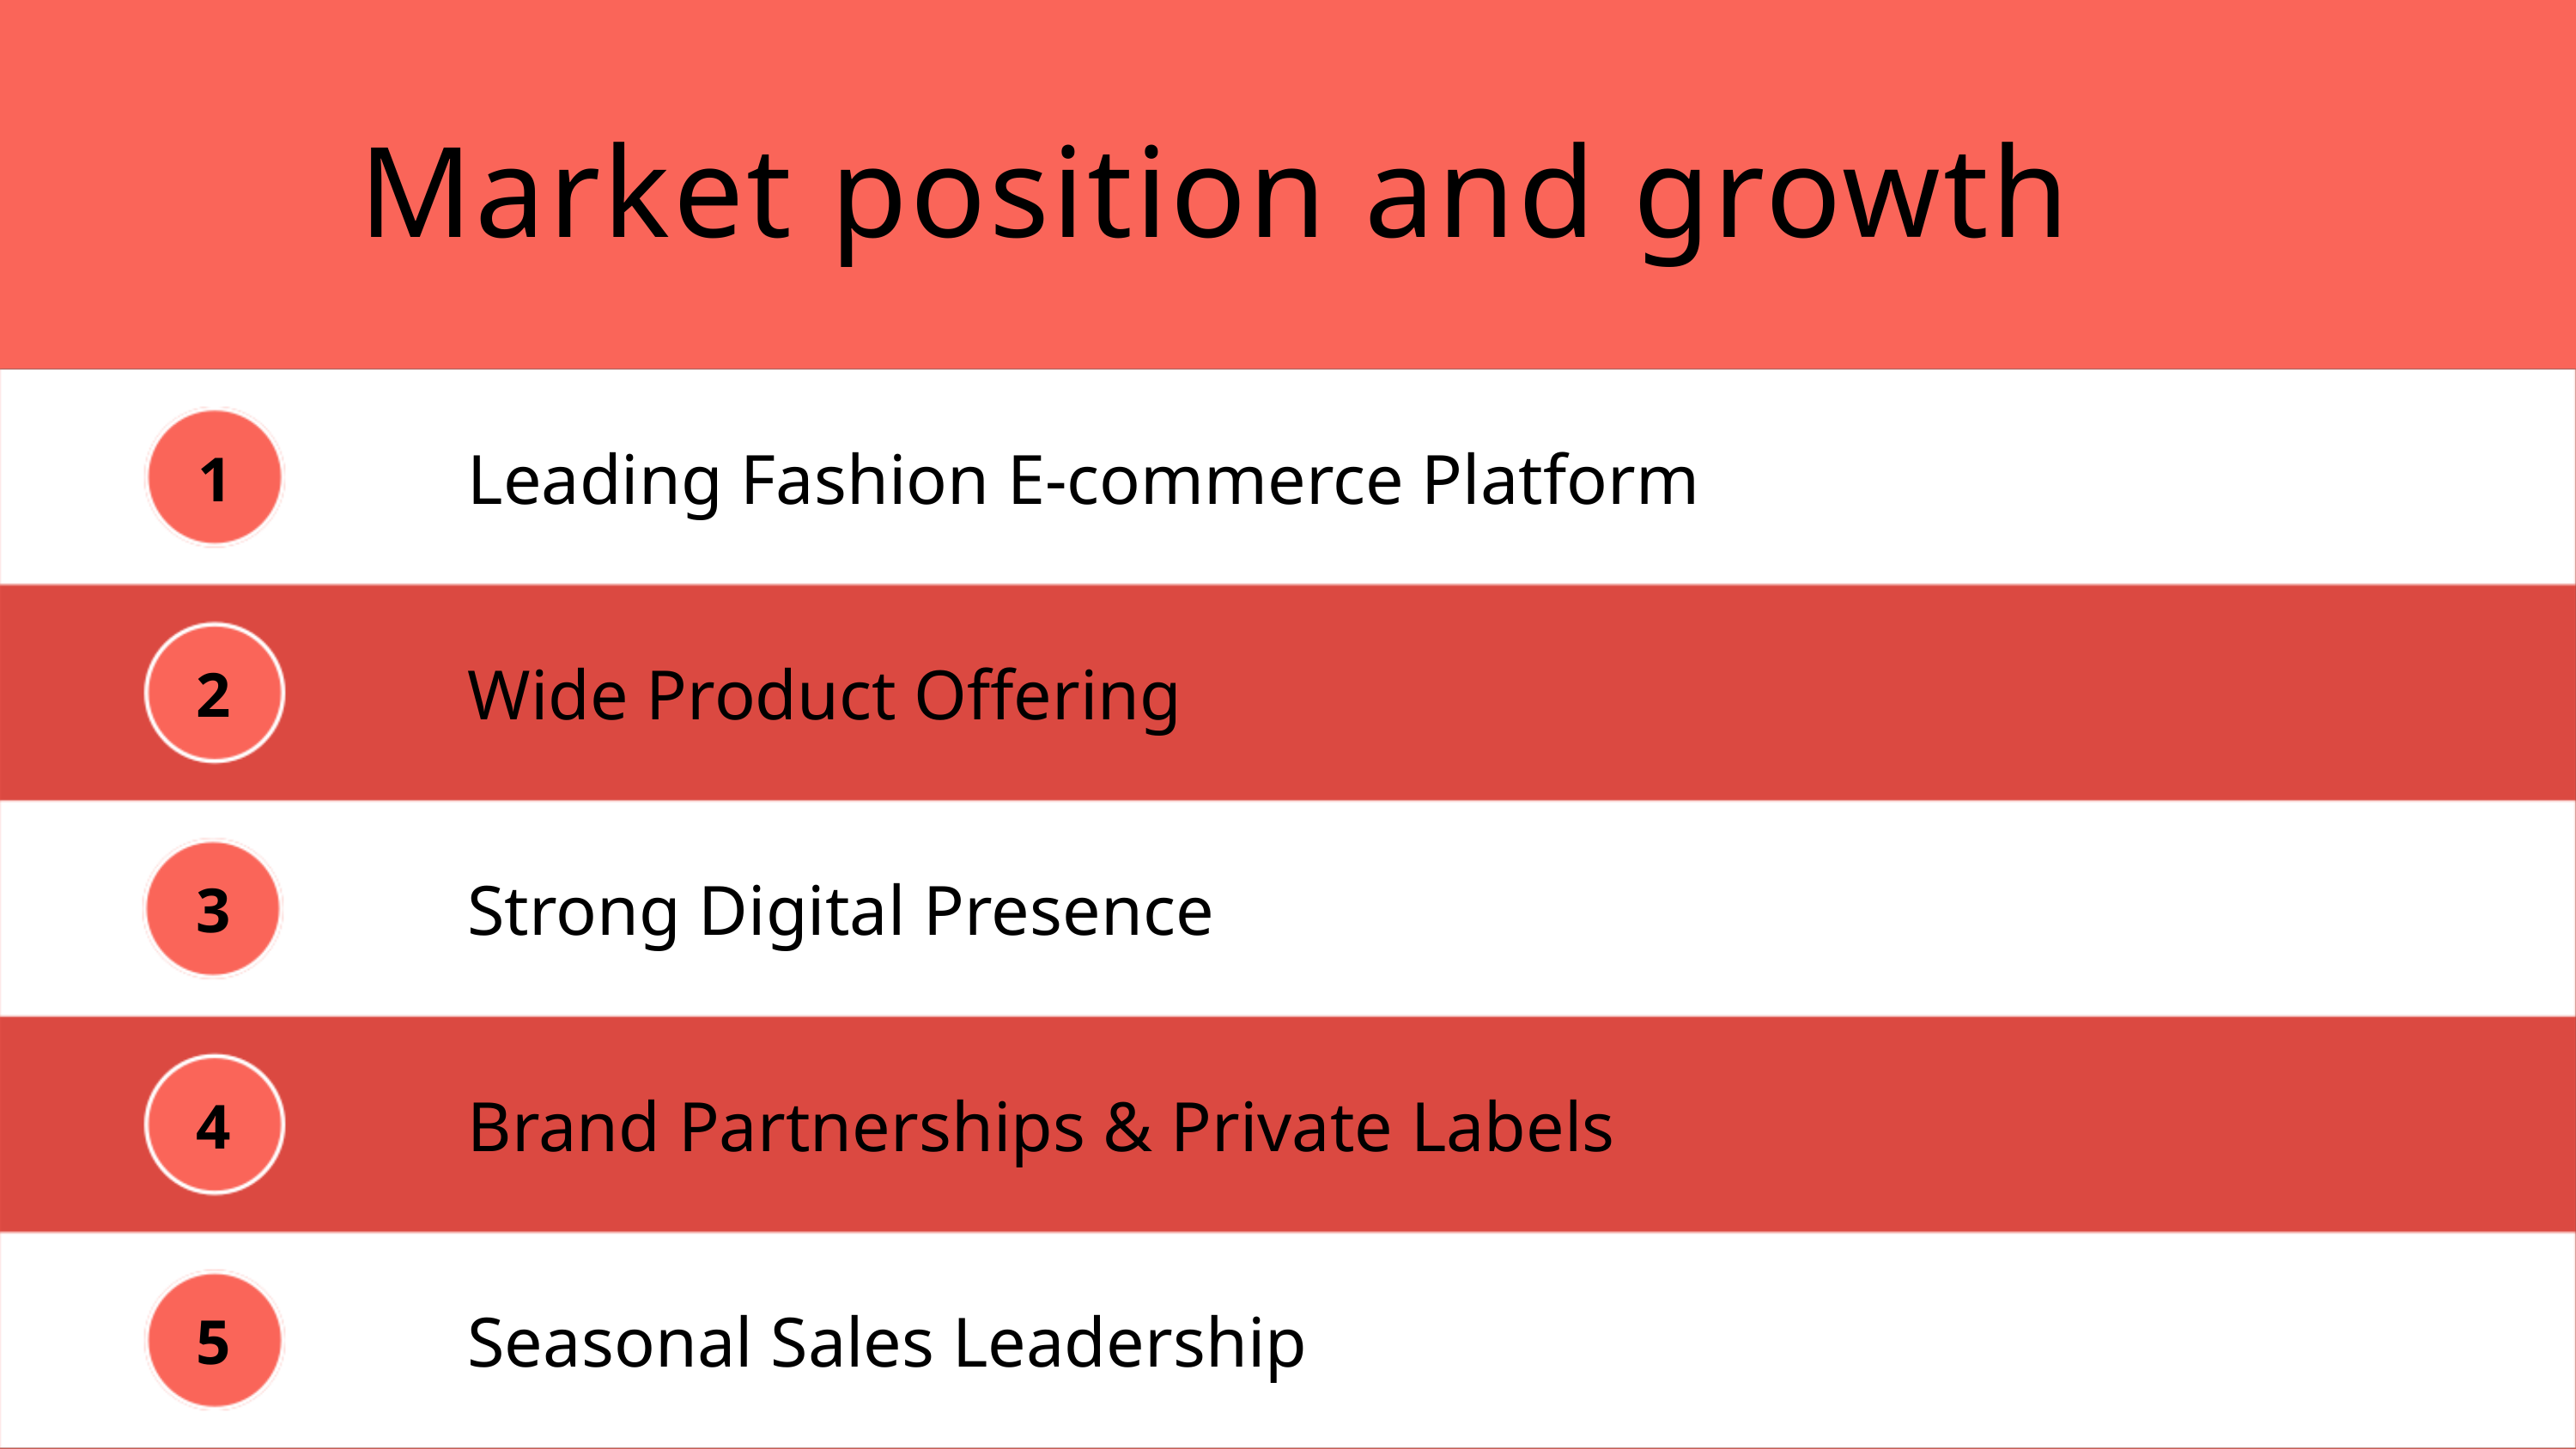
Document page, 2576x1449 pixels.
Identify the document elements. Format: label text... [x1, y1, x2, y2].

text_box Leading Fashion E-commerce Platform [467, 422, 1712, 518]
text_box [0, 361, 2576, 1449]
text_box 5 [196, 1291, 232, 1377]
text_box 3 [196, 859, 232, 945]
text_box Wide Product Offering [467, 638, 1188, 734]
text_box 1 [197, 428, 234, 514]
text_box Strong Digital Presence [467, 853, 1217, 949]
text_box 4 [196, 1076, 232, 1161]
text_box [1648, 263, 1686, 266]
text_box Brand Partnerships & Private Labels [467, 1070, 1630, 1165]
text_box Market position and growth [359, 87, 2254, 263]
text_box 2 [196, 644, 232, 730]
text_box Seasonal Sales Leadership [467, 1285, 1318, 1381]
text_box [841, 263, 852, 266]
